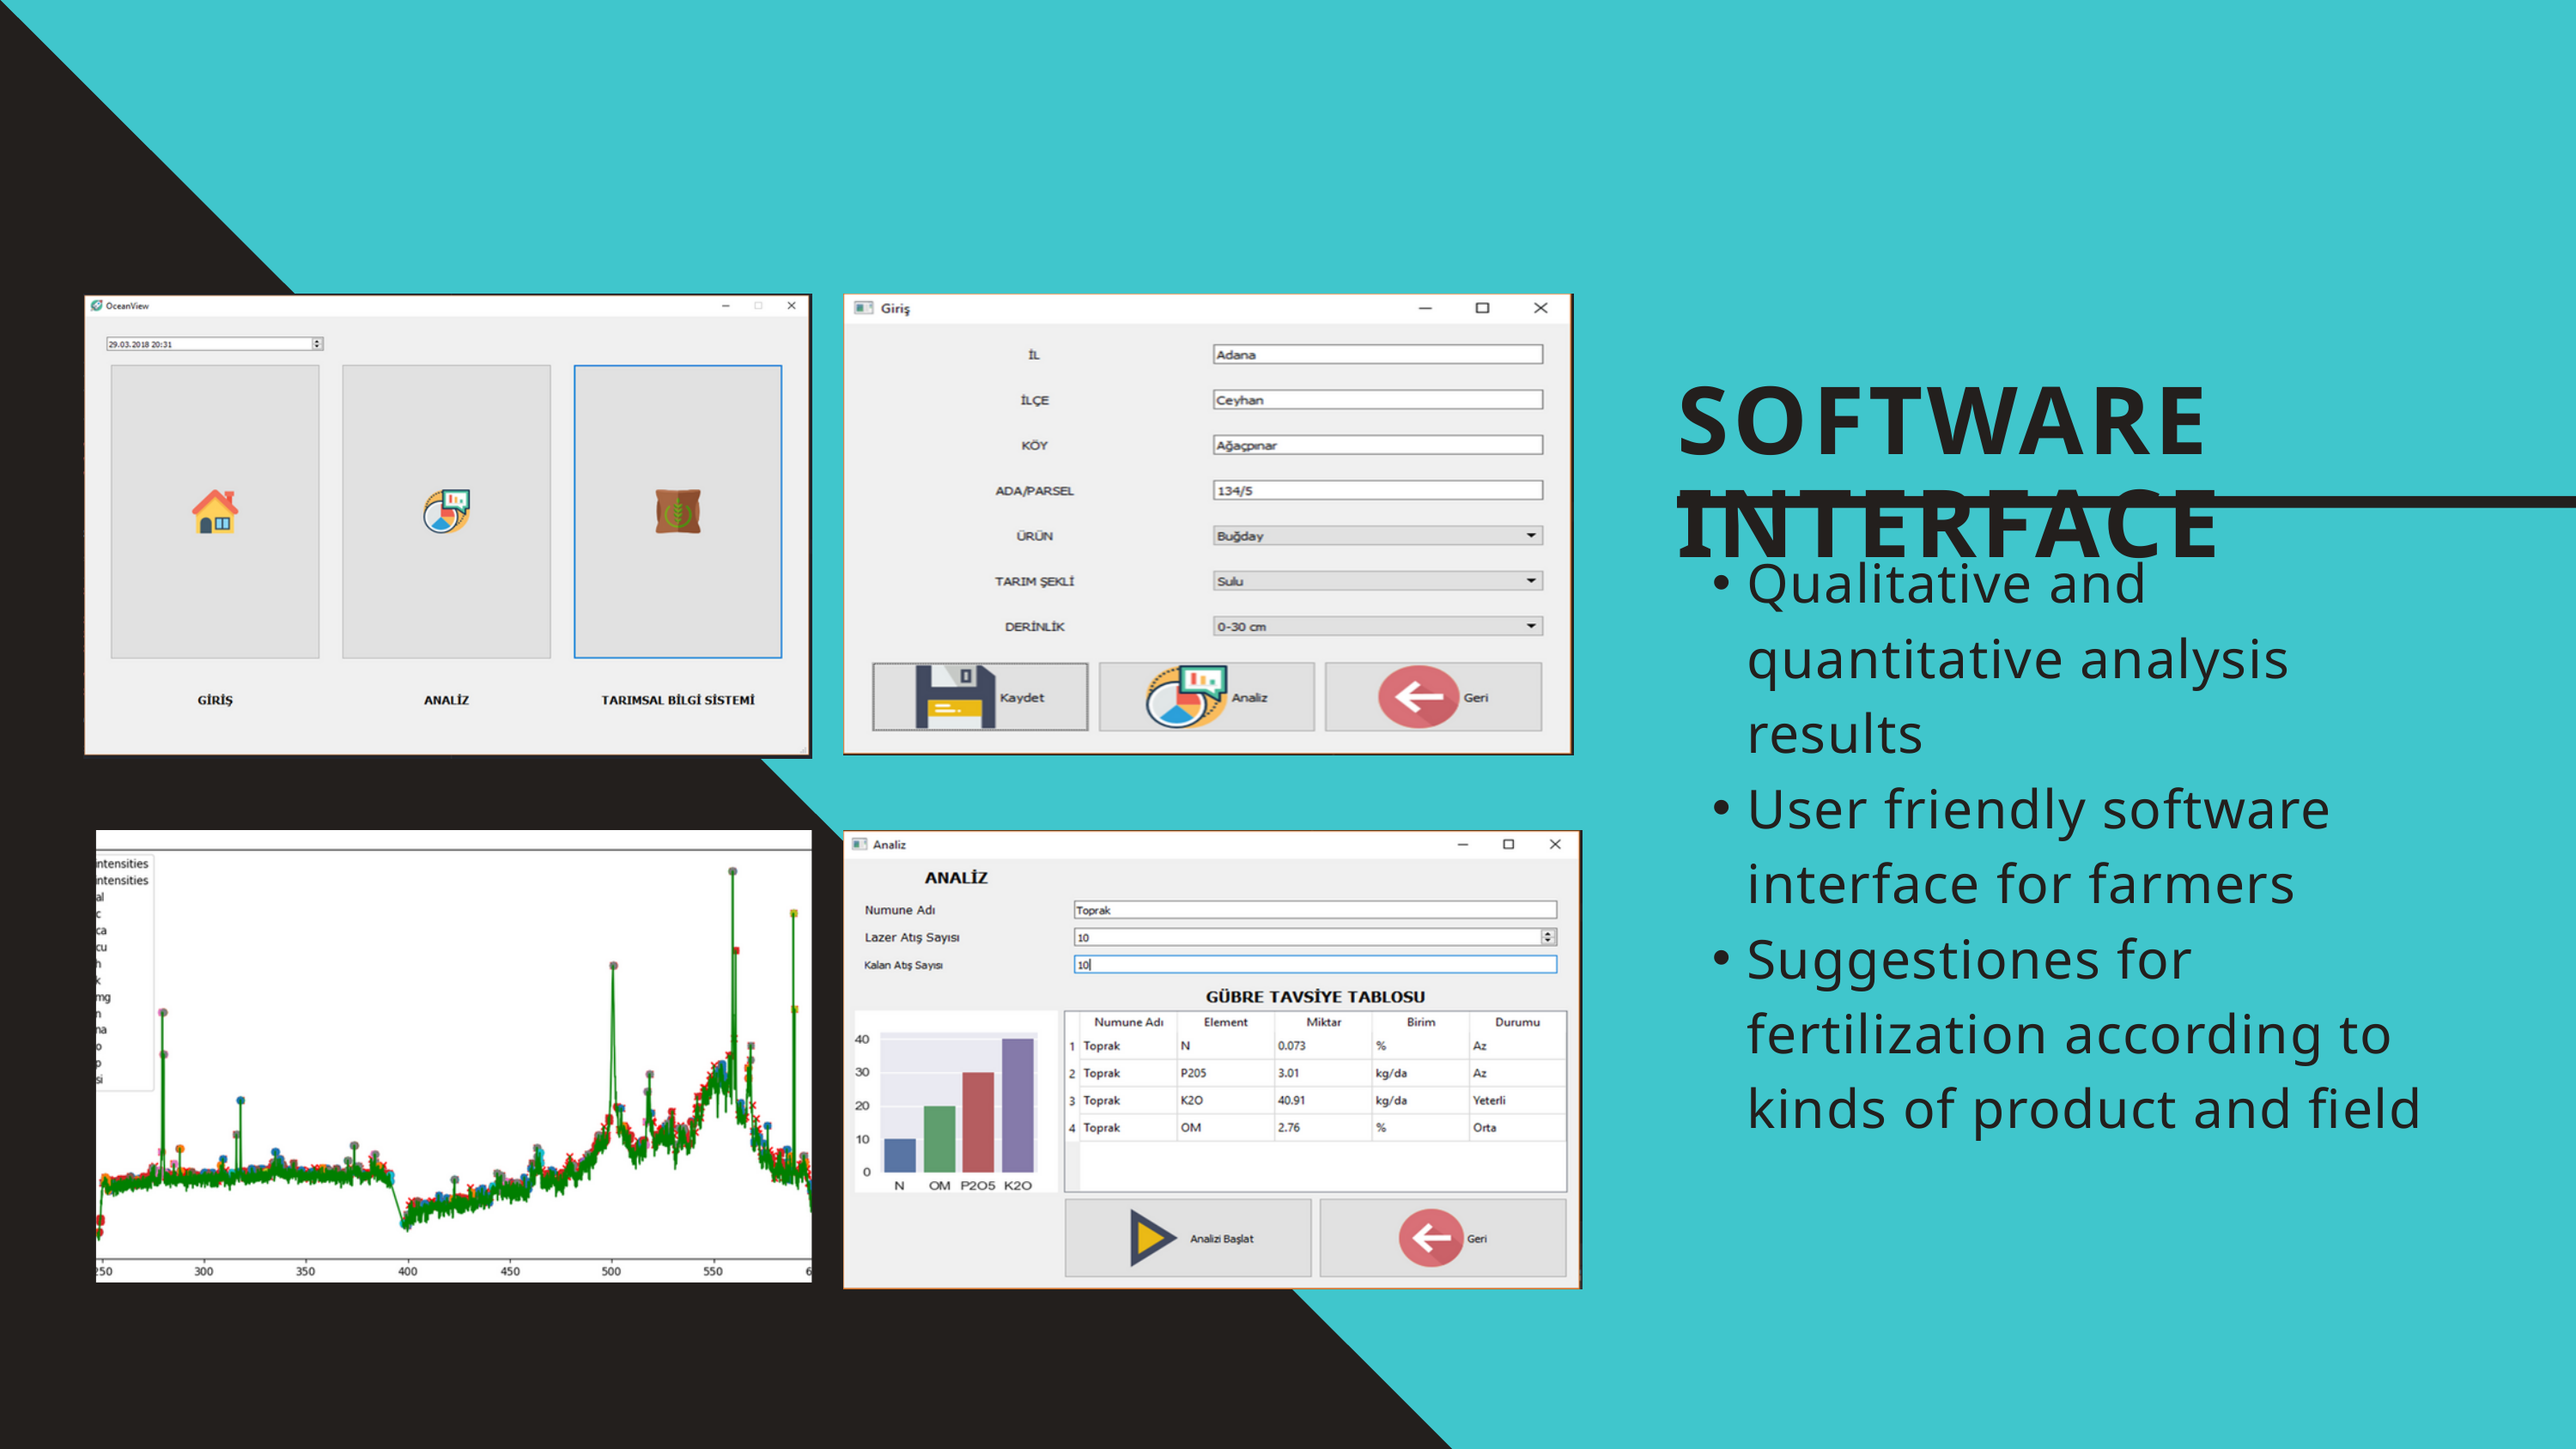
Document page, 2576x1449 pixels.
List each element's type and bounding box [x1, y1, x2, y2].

picture [842, 294, 1575, 755]
picture [83, 294, 812, 760]
text_box [0, 0, 1575, 1449]
text_box [1676, 364, 2576, 1057]
picture [95, 830, 812, 1283]
picture [842, 830, 1583, 1290]
